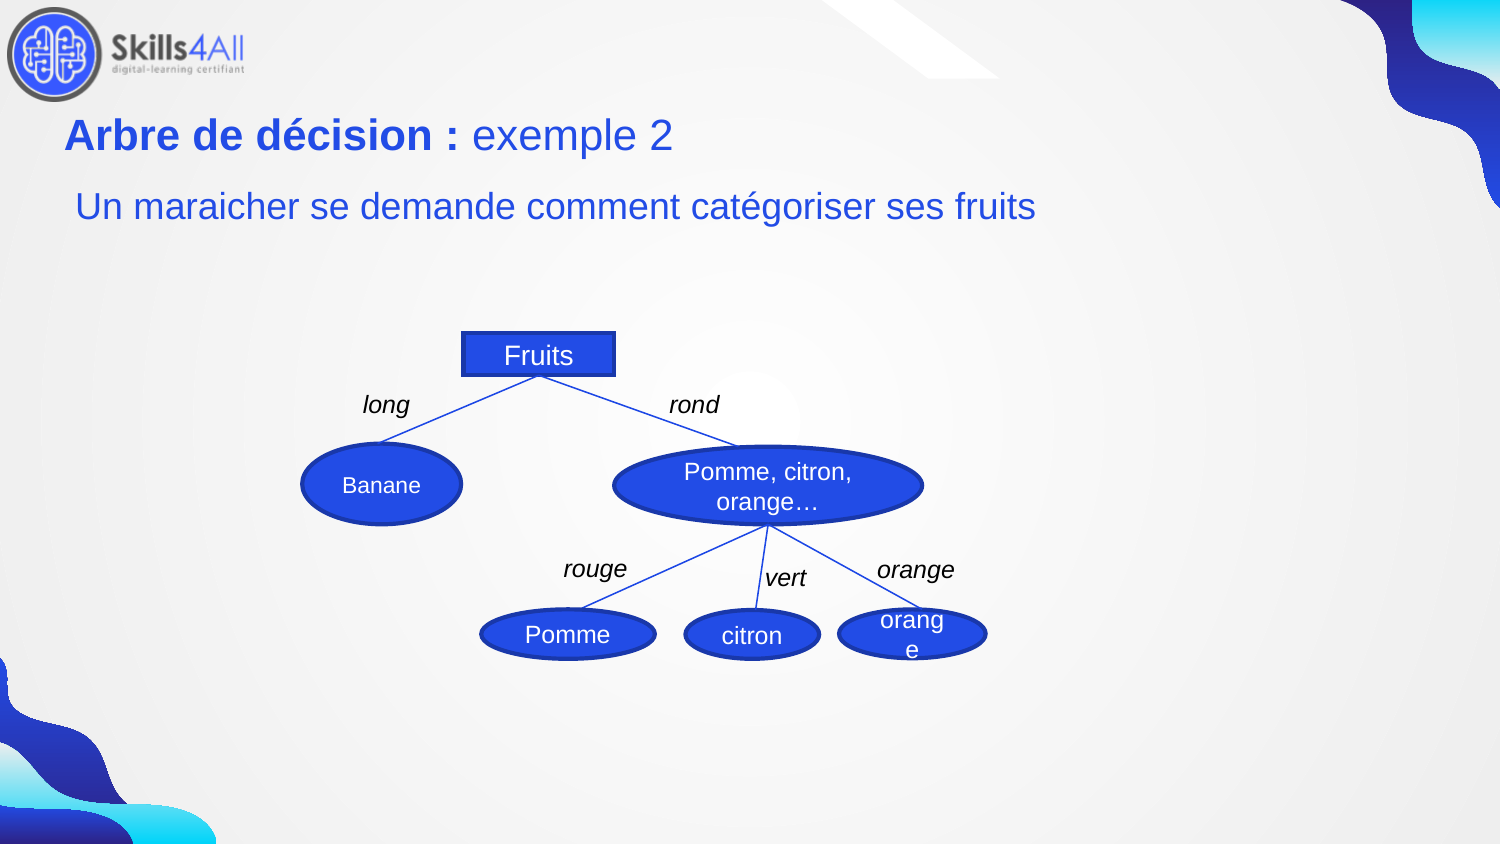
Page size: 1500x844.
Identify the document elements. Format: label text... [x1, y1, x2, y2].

title Arbre de décision : exemple 2 [63, 91, 1090, 160]
text_box Un maraicher se demande comment catégoriser ses fruits [63, 184, 1090, 228]
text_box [301, 332, 986, 660]
picture [7, 7, 244, 102]
